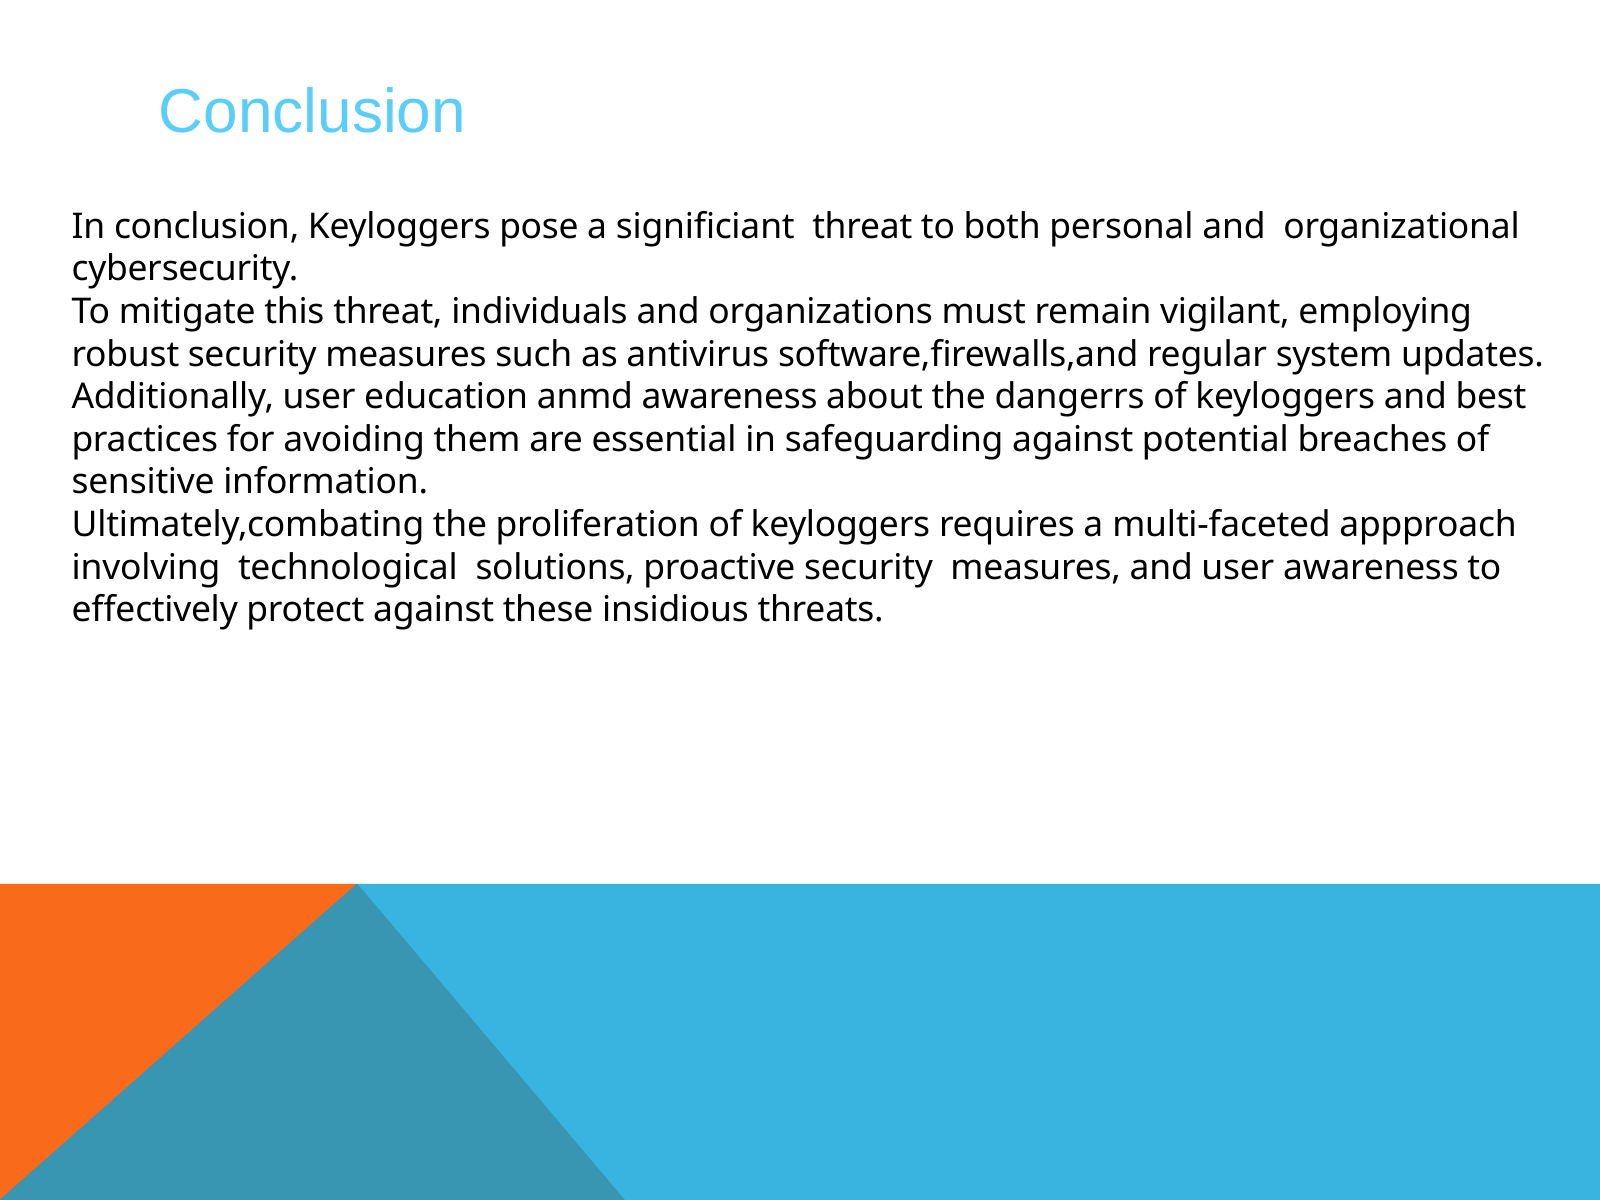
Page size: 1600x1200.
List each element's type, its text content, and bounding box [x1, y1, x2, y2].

text_box In conclusion, Keyloggers pose a significiant threat to both personal and organizational cybersecurity. To mitigate this threat, individuals and organizations must remain vigilant, employing robust security measures such as antivirus software,firewalls,and regular system updates. Additionally, user education anmd awareness about the dangerrs of keyloggers and best practices for avoiding them are essential in safeguarding against potential breaches of sensitive information. Ultimately,combating the proliferation of keyloggers requires a multi-faceted appproach involving technological solutions, proactive security measures, and user awareness to effectively protect against these insidious threats. [71, 202, 1554, 630]
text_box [0, 883, 1600, 1200]
text_box Conclusion [158, 69, 1445, 145]
